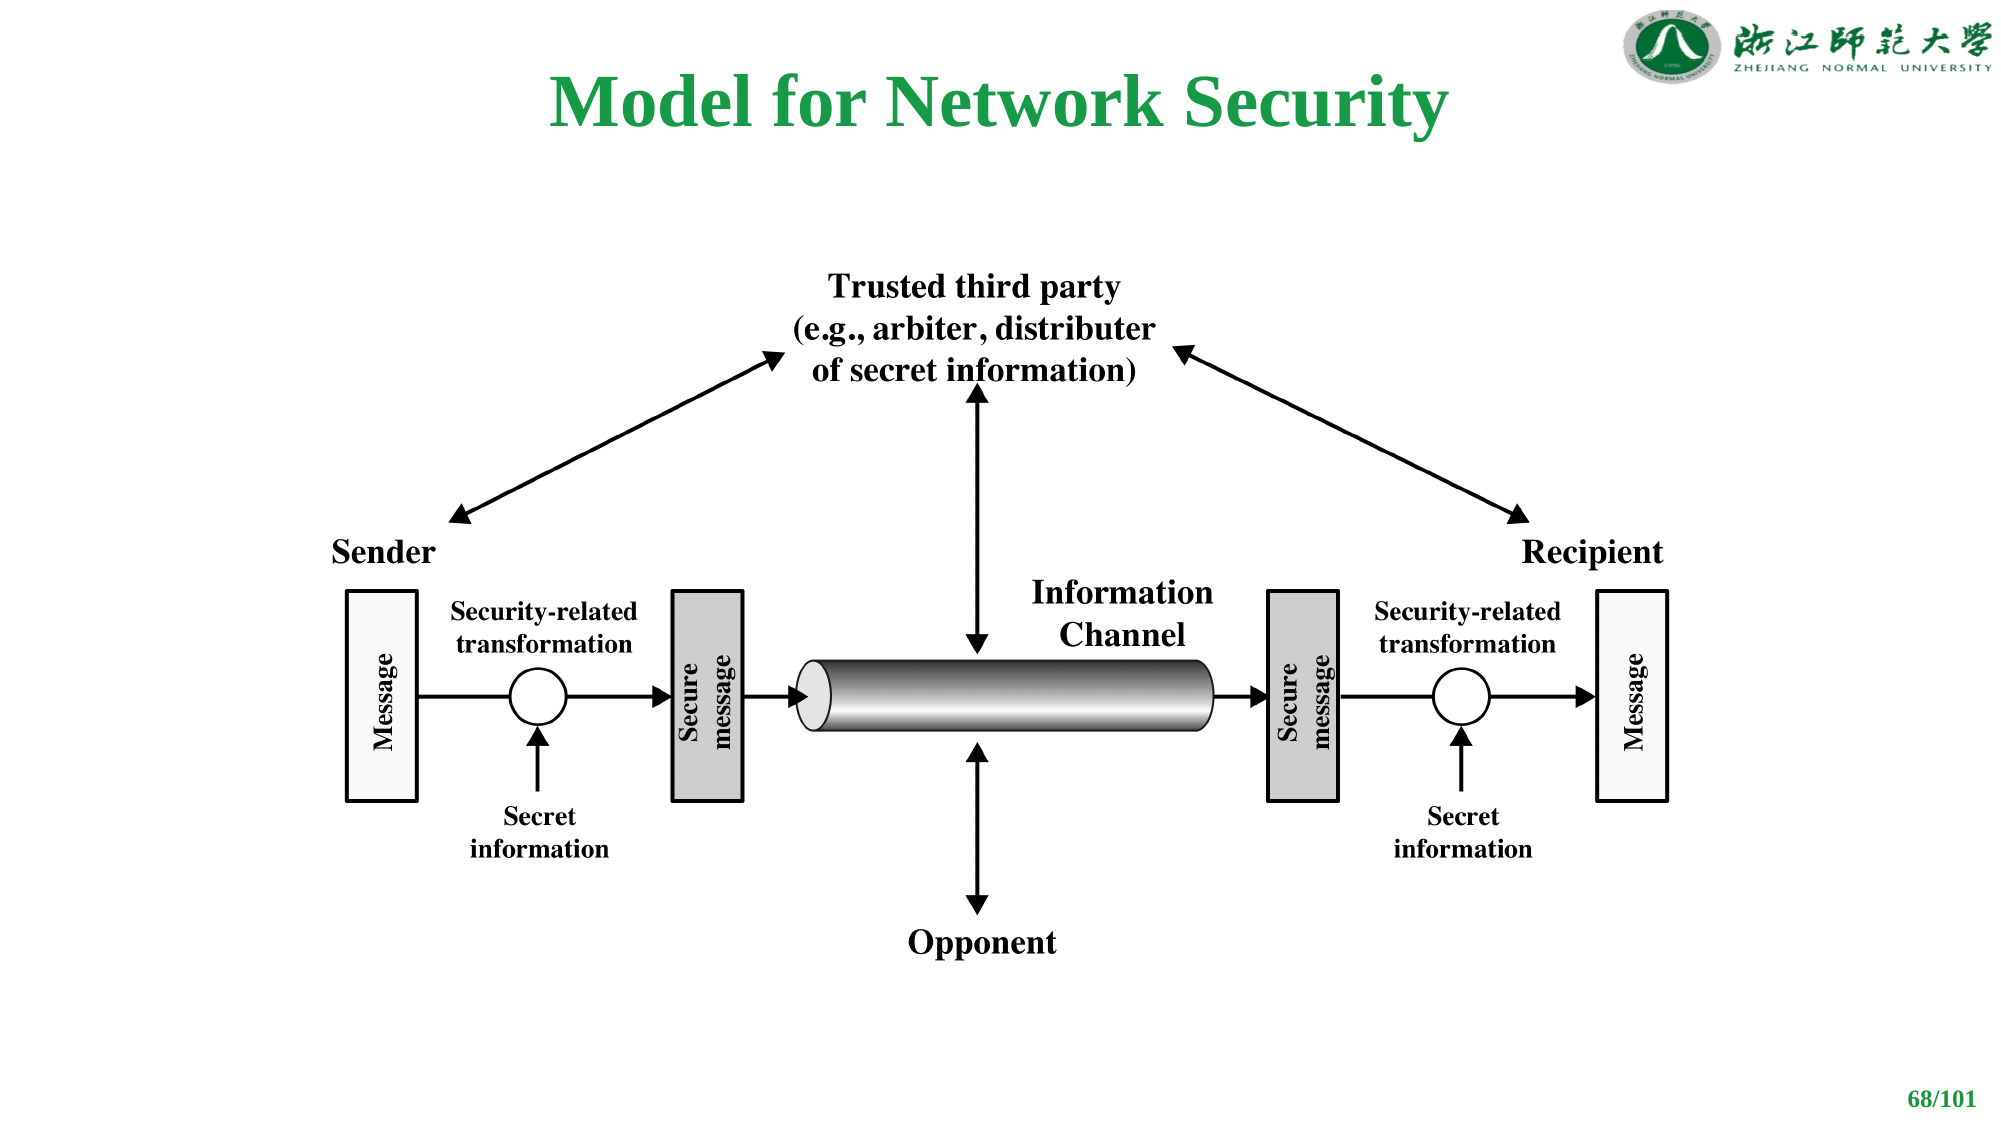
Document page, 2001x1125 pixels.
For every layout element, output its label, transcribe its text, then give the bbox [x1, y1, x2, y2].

picture [249, 228, 1749, 1025]
title Model for Network Security [0, 54, 2000, 149]
picture [1621, 10, 1992, 54]
